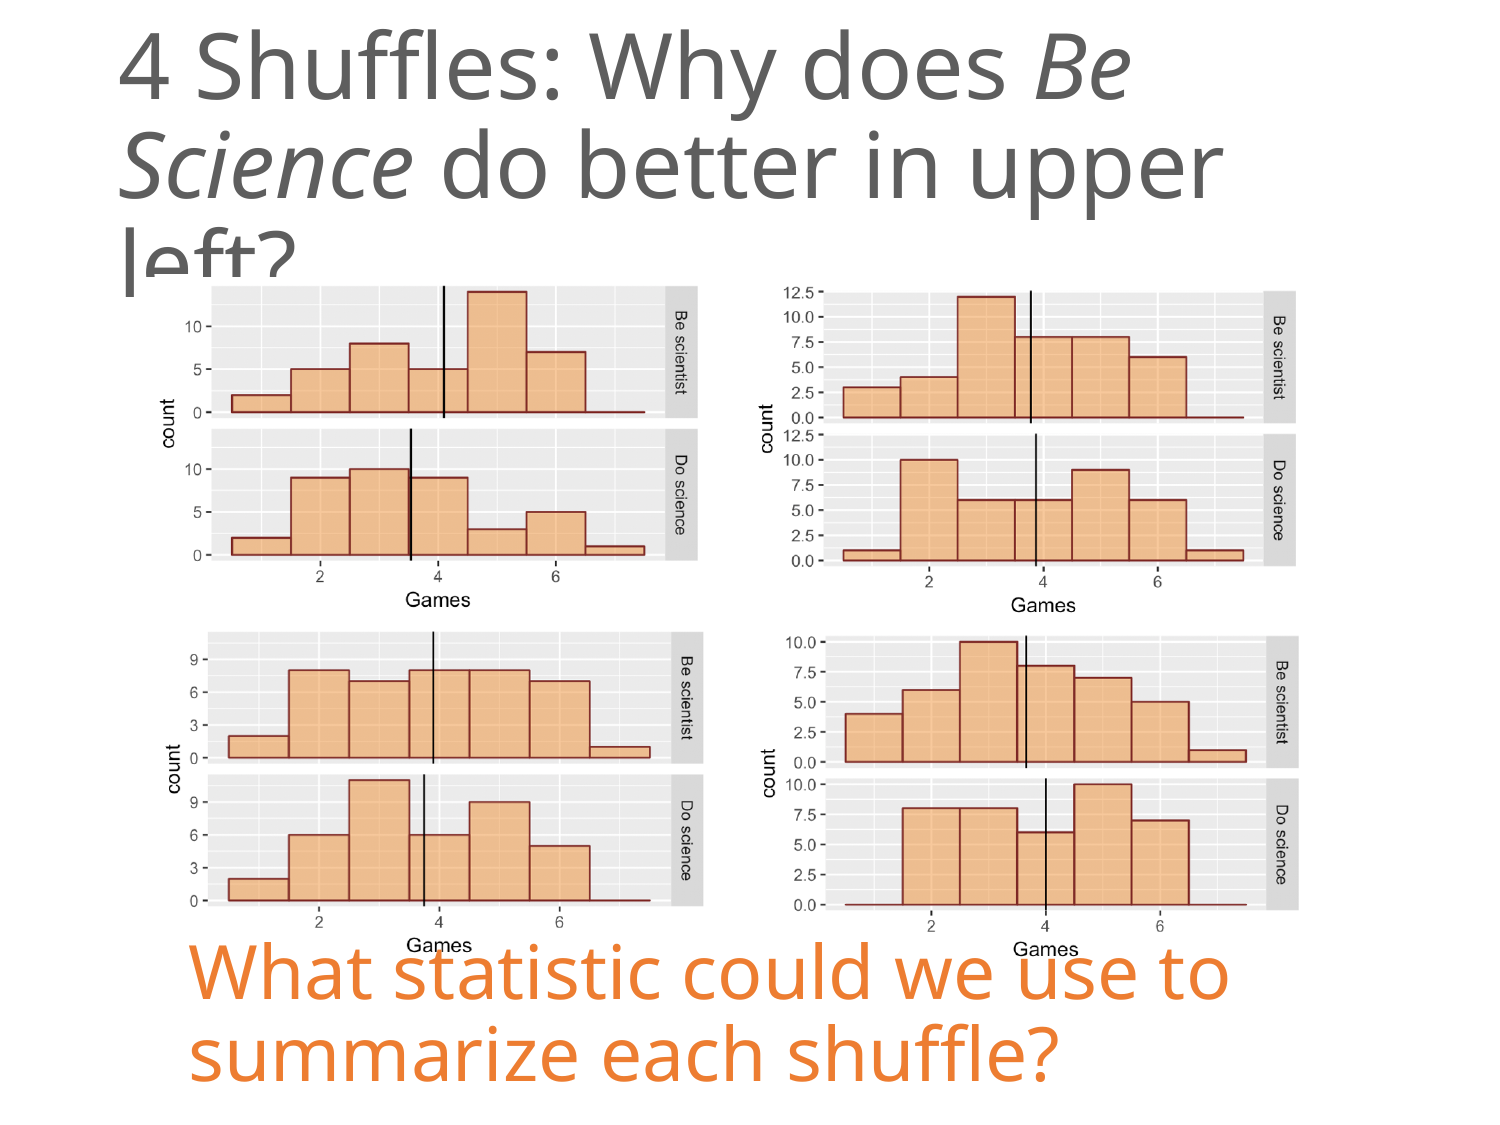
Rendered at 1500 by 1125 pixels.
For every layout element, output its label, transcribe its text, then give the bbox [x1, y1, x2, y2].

picture [743, 279, 1310, 972]
title 4 Shuffles: Why does Be Science do better in upper left? [103, 59, 1397, 278]
text_box What statistic could we use to summarize each shuffle? [173, 907, 1468, 1125]
picture [146, 277, 712, 621]
picture [156, 624, 712, 971]
